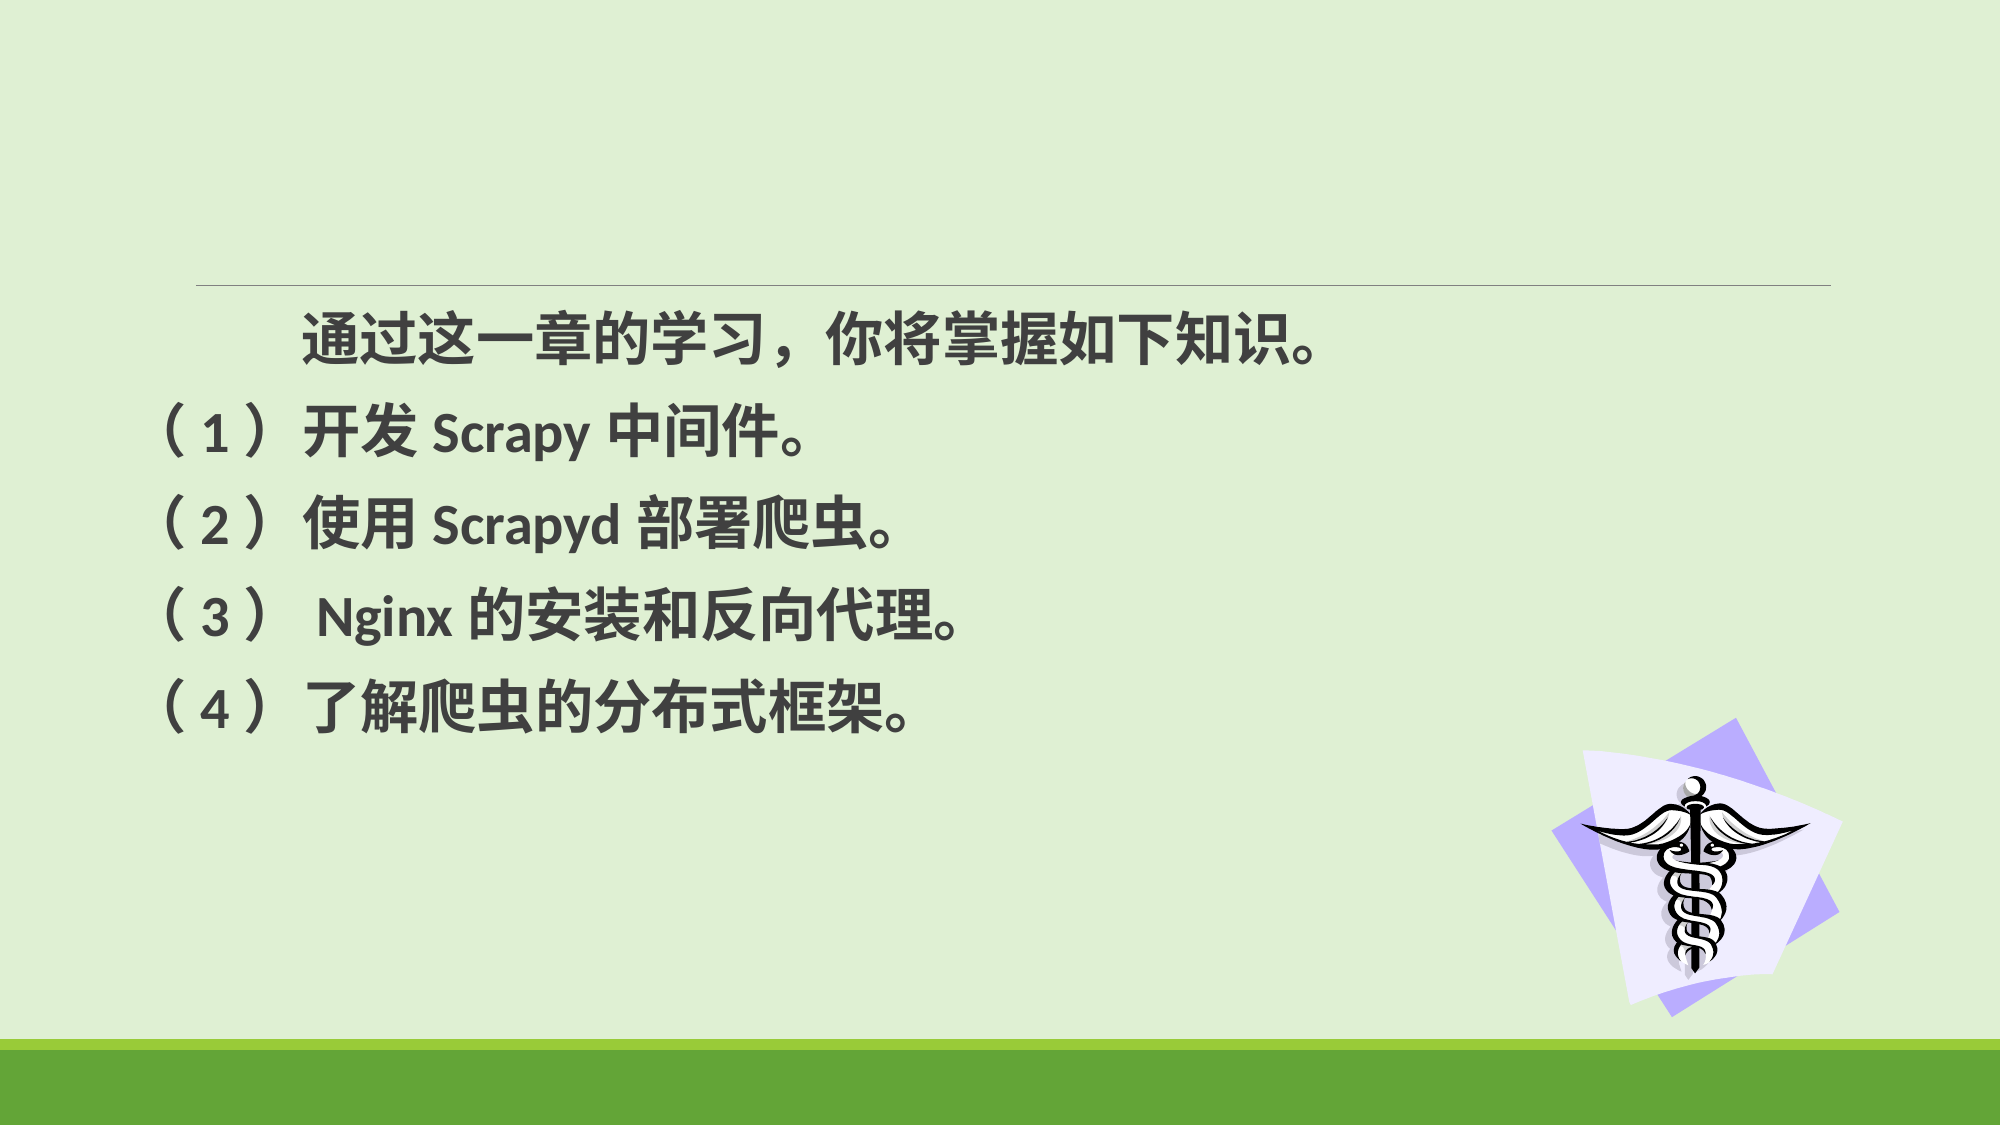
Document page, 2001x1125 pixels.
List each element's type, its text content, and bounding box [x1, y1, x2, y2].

list 通过这一章的学习，你将掌握如下知识。 （1）开发Scrapy中间件。 （2）使用Scrapyd部署爬虫。 （3）Nginx的安装和反向代理。 （4）了解爬虫的分布式框架。 [113, 302, 1896, 963]
picture [1550, 717, 1844, 1018]
